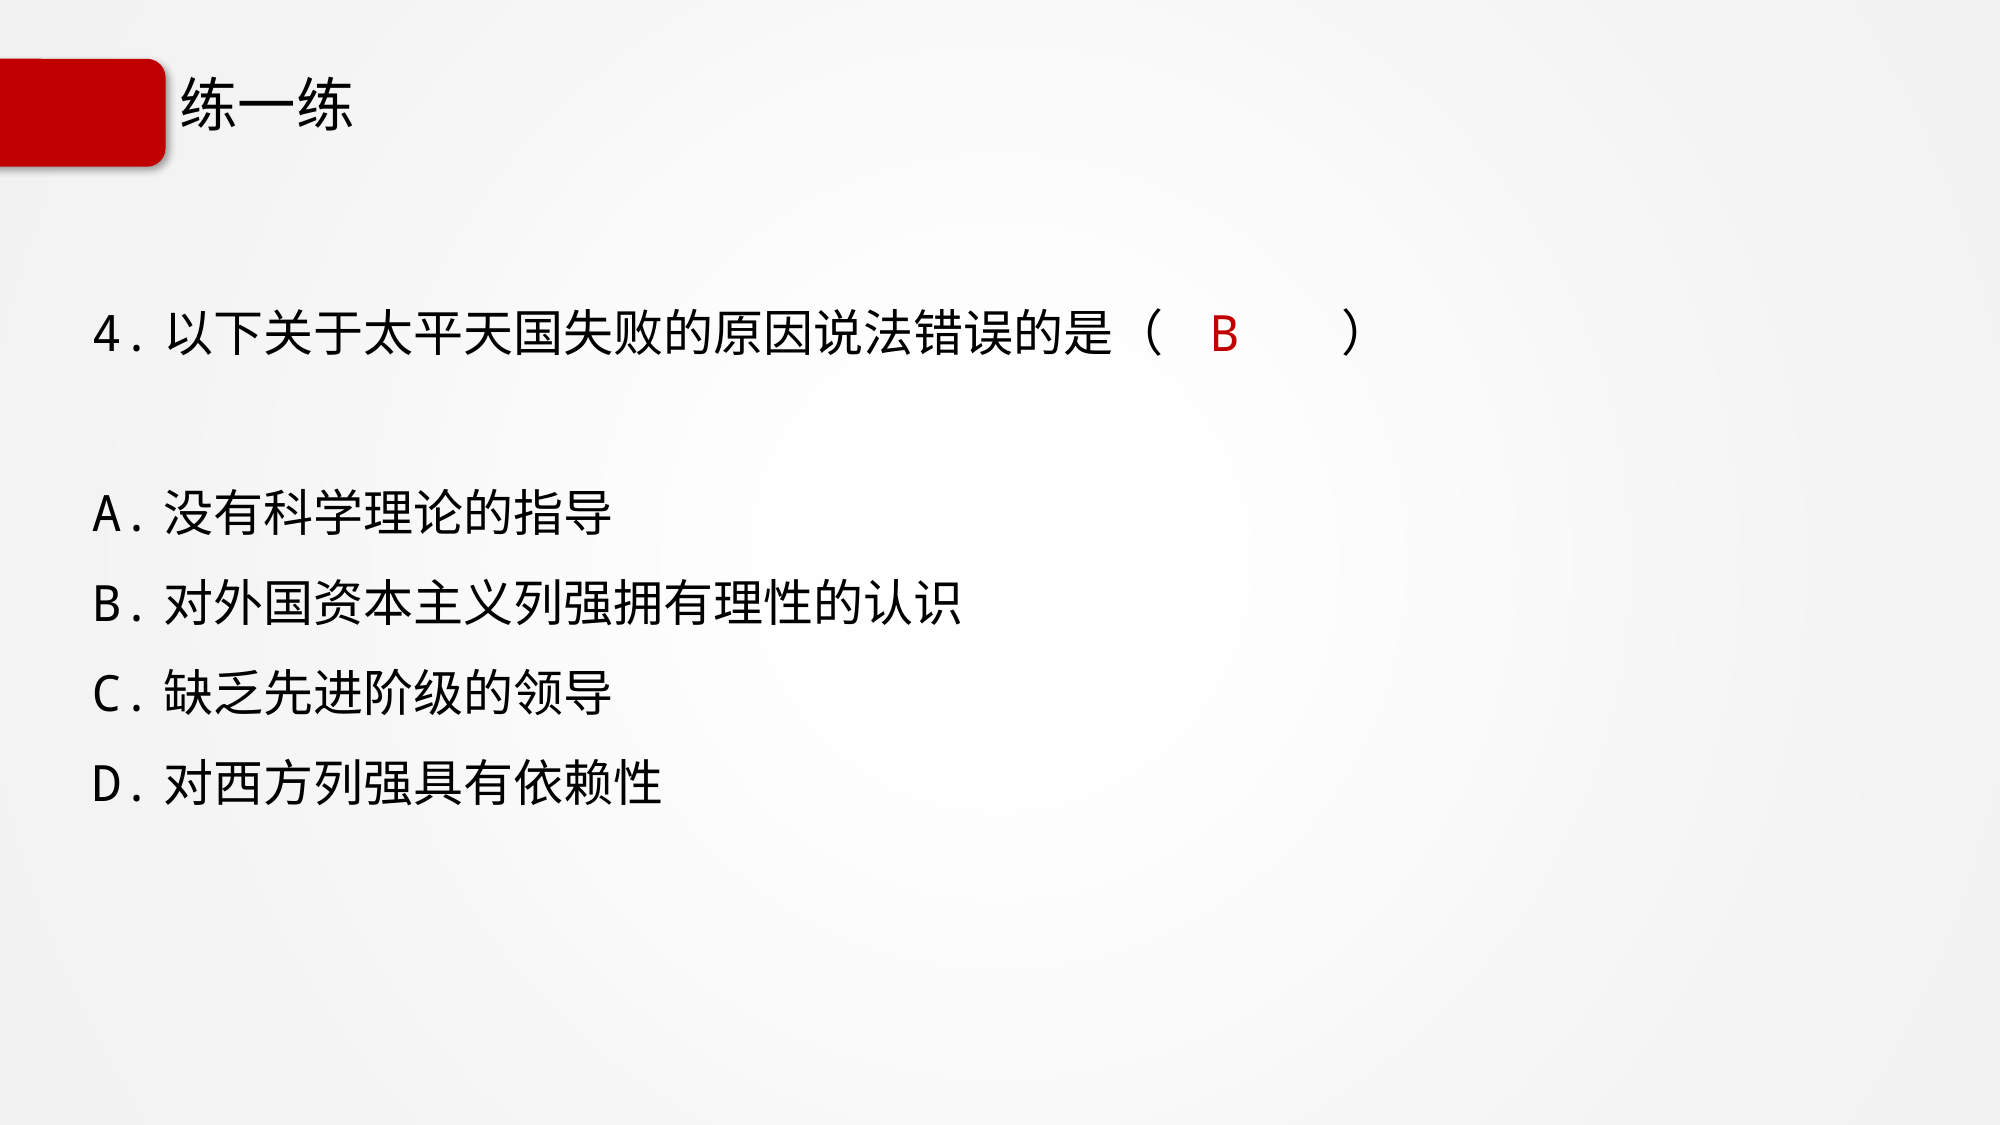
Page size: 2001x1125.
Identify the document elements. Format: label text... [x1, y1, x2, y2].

picture [0, 0, 2000, 1125]
text_box [0, 58, 166, 167]
title 练一练 [165, 62, 1837, 153]
list 4.以下关于太平天国失败的原因说法错误的是（ B ） A.没有科学理论的指导 B.对外国资本主义列强拥有理性的认识 C.缺乏先进阶级的领导 D.对西方列强具有依赖性 [76, 263, 2000, 880]
